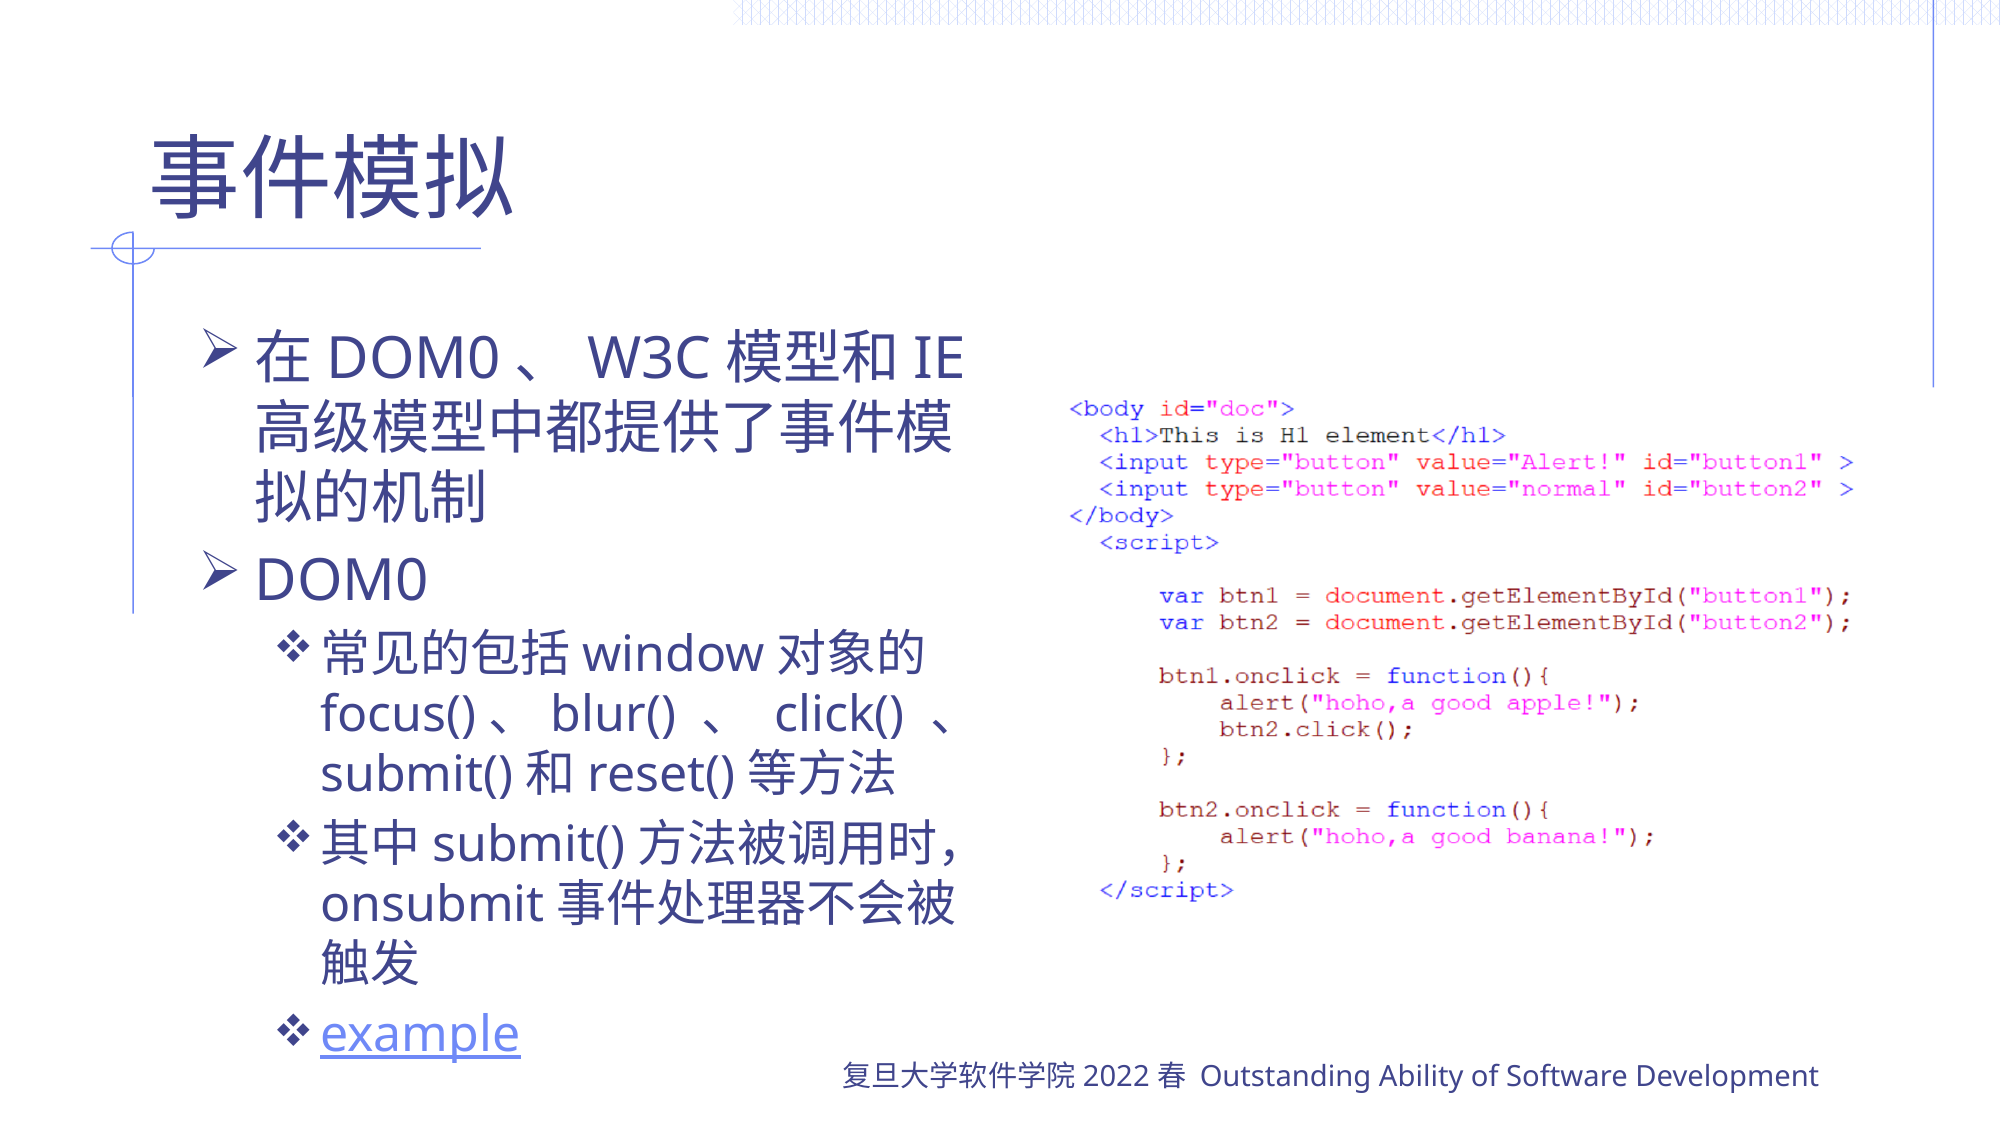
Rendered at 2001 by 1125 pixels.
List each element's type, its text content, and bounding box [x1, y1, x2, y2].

title 事件模拟 [133, 50, 1834, 238]
list 在DOM0、W3C模型和IE高级模型中都提供了事件模拟的机制 DOM0 常见的包括window对象的focus()、blur() 、 click() 、submit()和reset()等方法 其中submit()方法被调用时，onsubmit事件处理器不会被触发 example [183, 312, 1017, 988]
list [1049, 384, 1884, 916]
